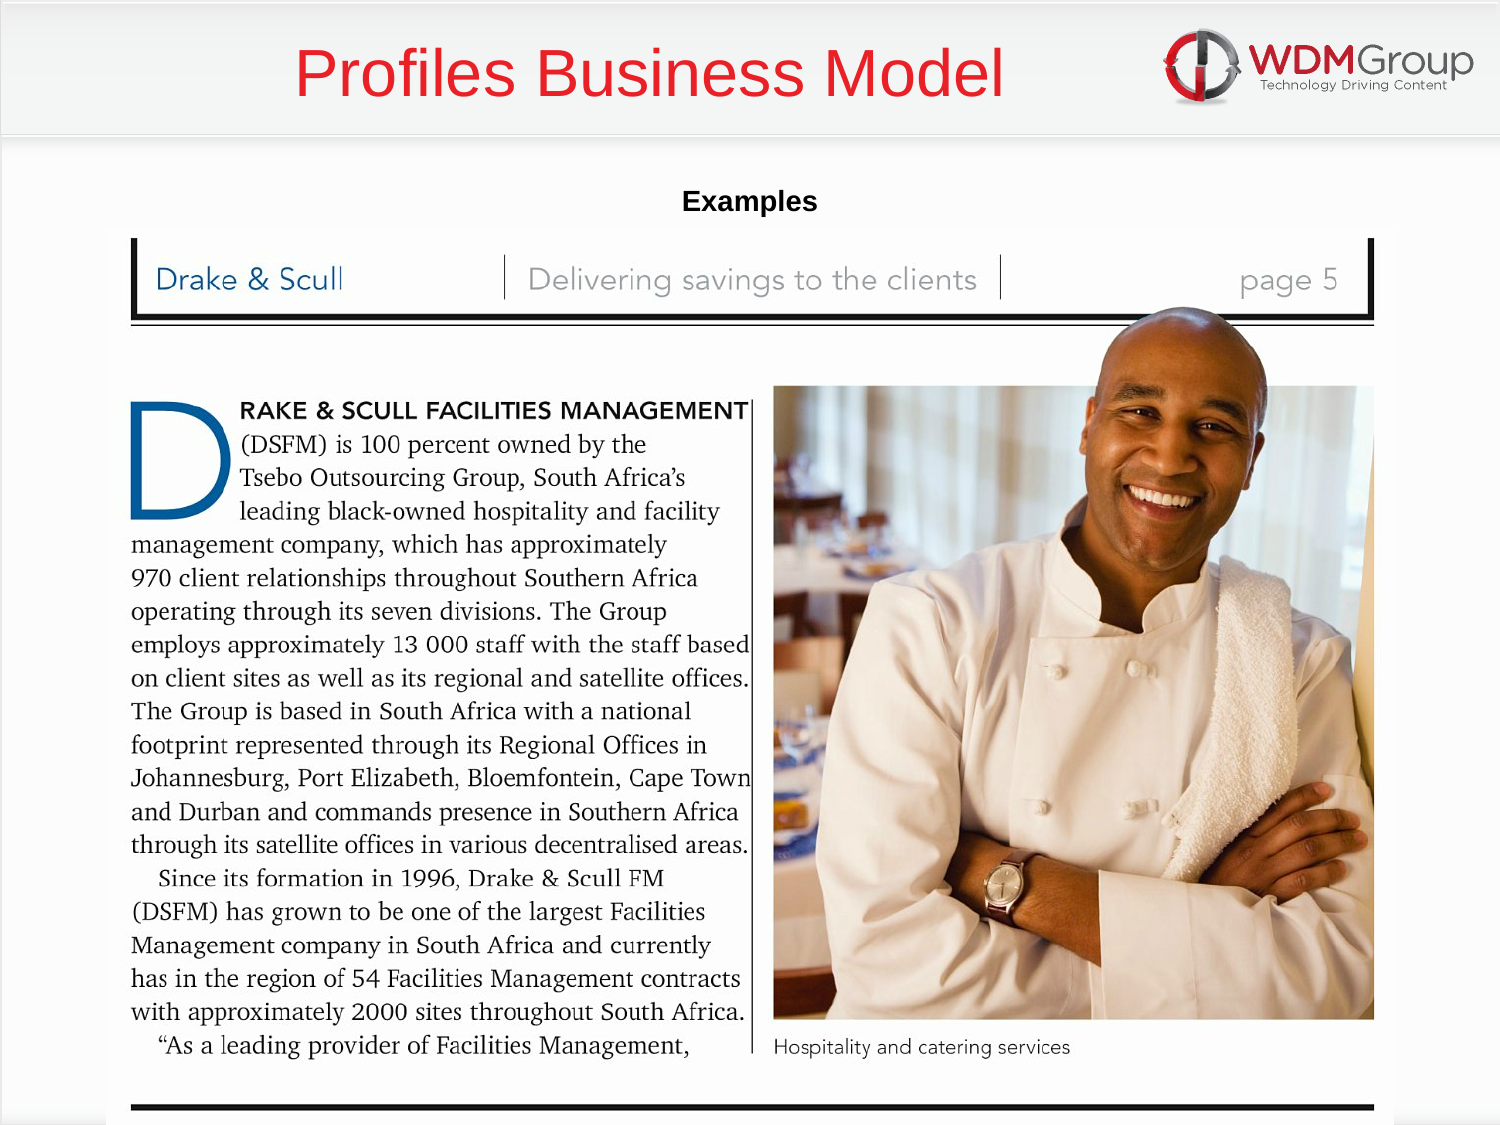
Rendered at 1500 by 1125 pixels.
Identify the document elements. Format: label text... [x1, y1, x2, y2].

picture [0, 0, 1500, 1125]
title Profiles Business Model [0, 0, 1326, 165]
text_box Examples [656, 174, 844, 225]
